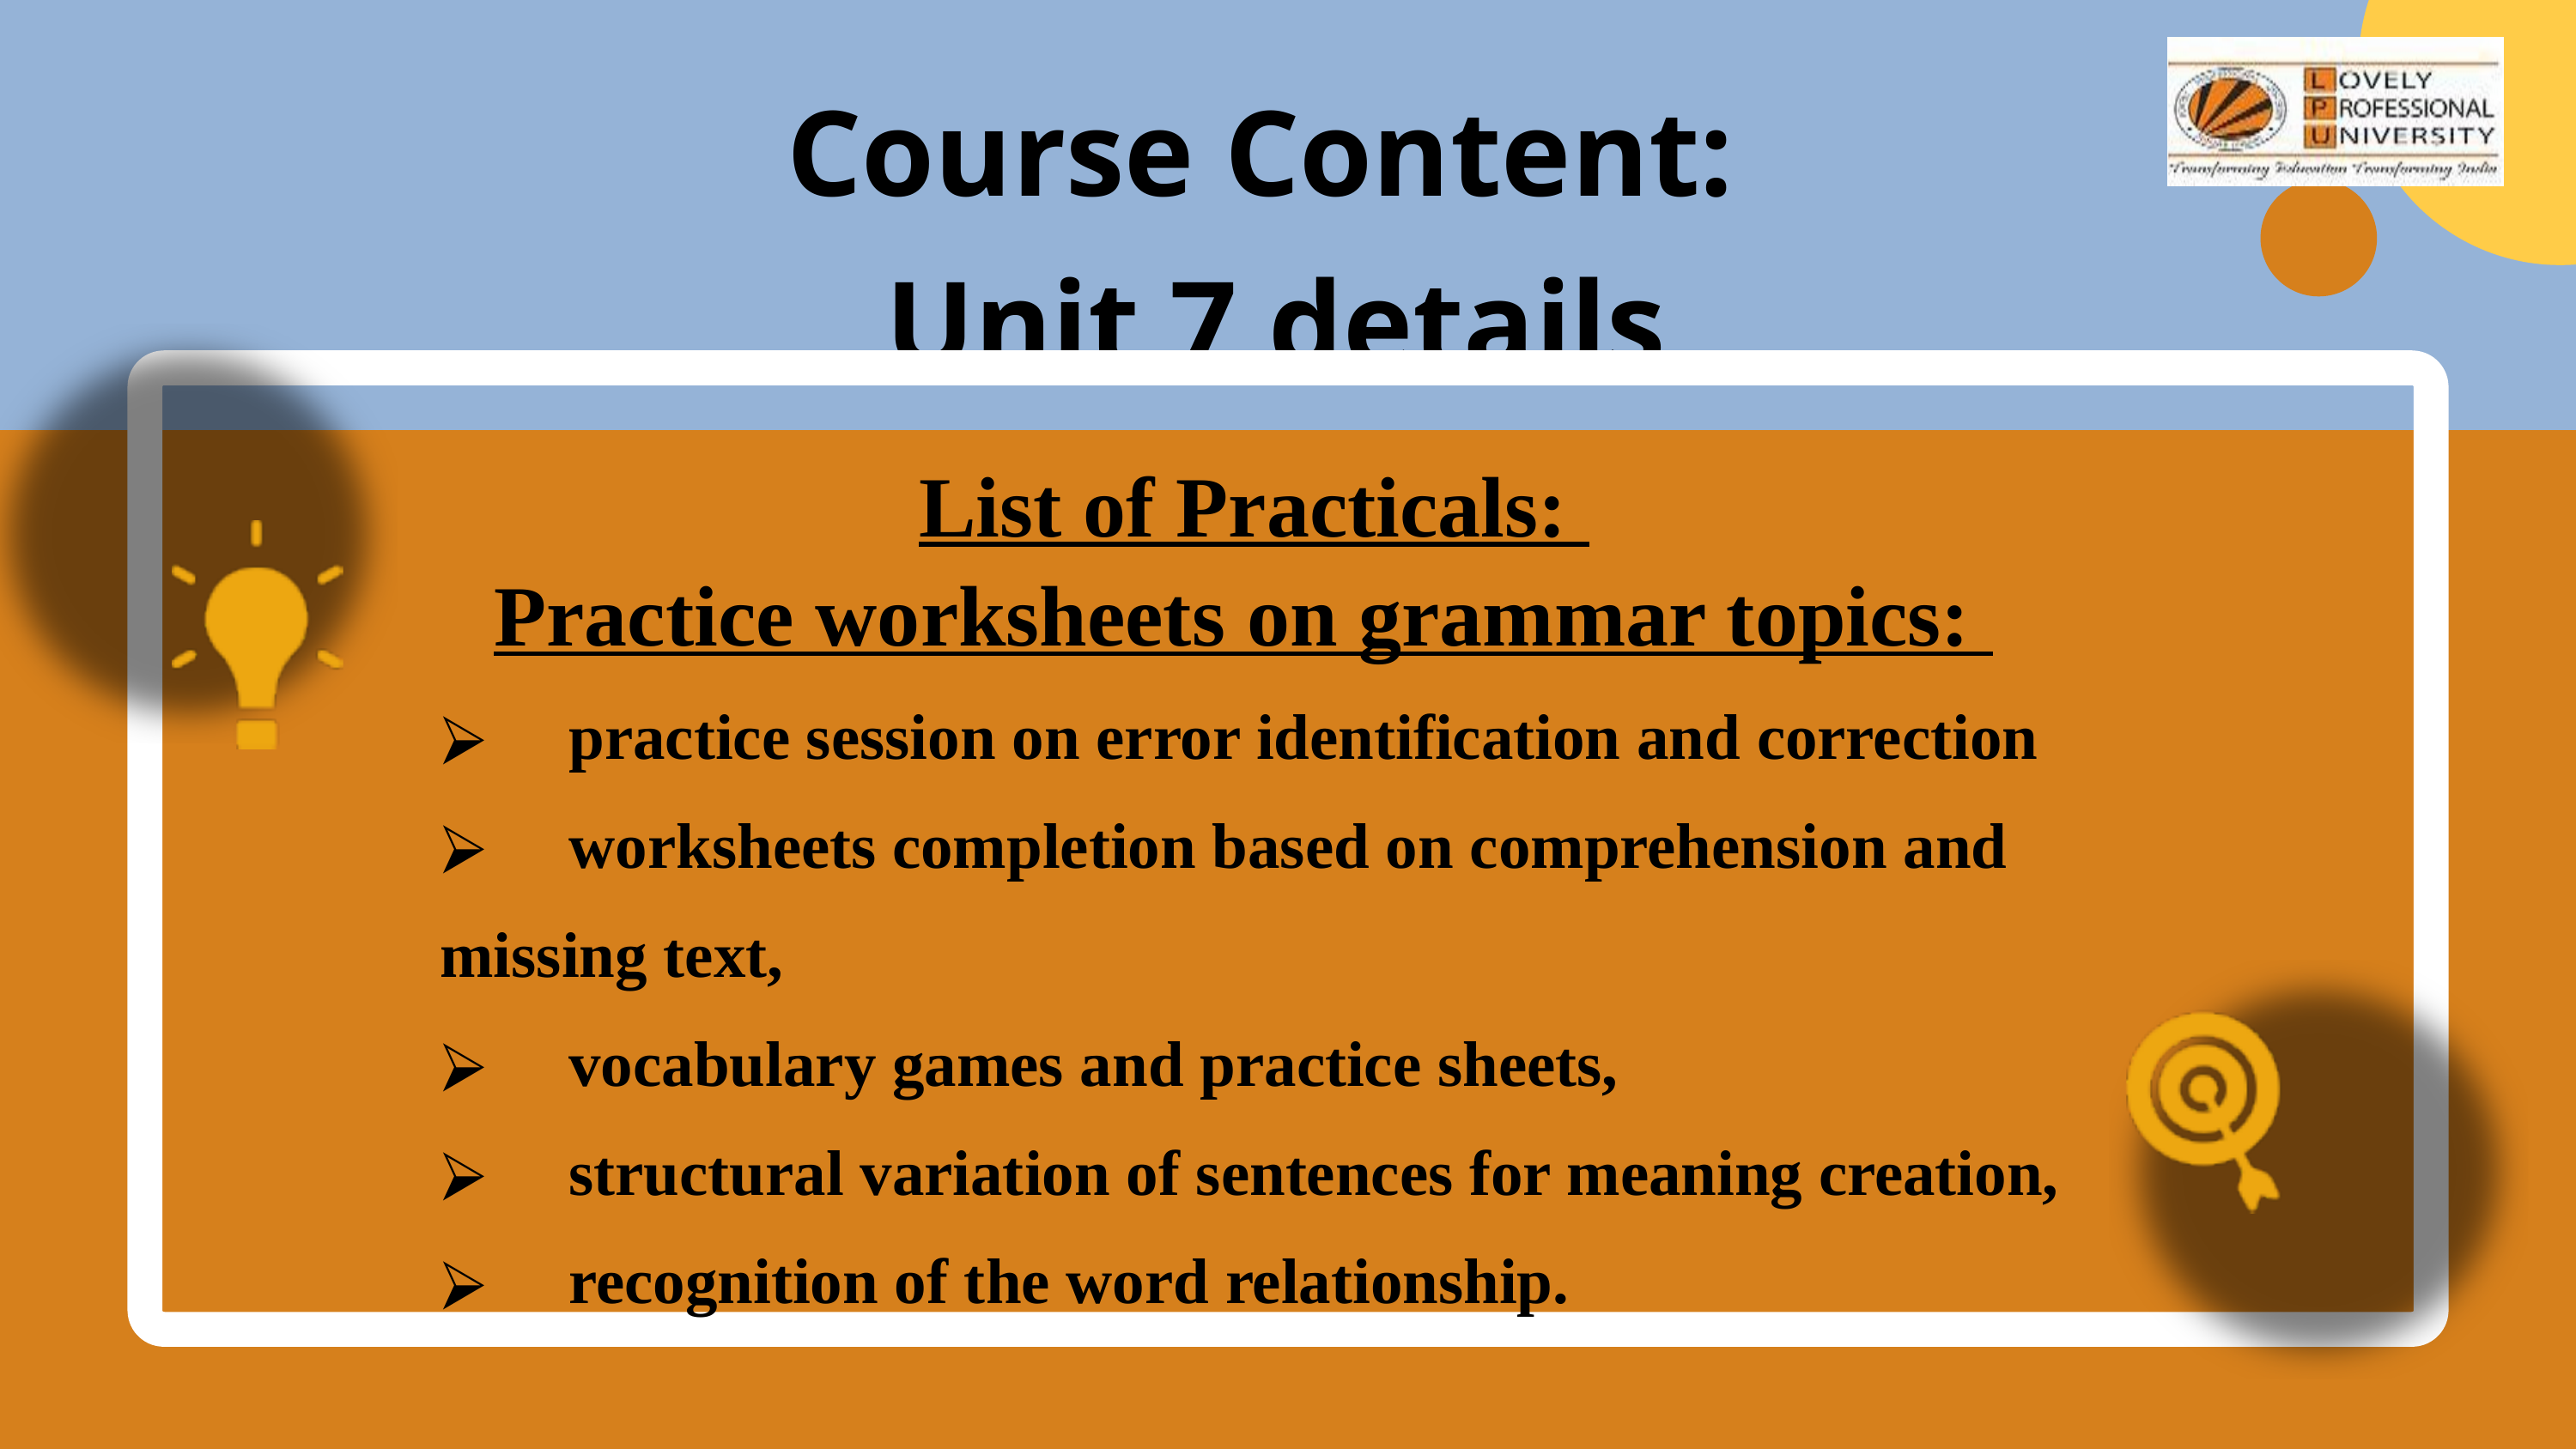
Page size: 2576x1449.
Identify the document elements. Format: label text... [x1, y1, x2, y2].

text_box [144, 347, 2432, 1330]
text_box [2358, 0, 2576, 266]
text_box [2260, 193, 2378, 297]
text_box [0, 412, 2576, 1449]
text_box [0, 324, 398, 409]
picture [2167, 37, 2504, 186]
text_box Course Content: Unit 7 details [296, 48, 2256, 344]
